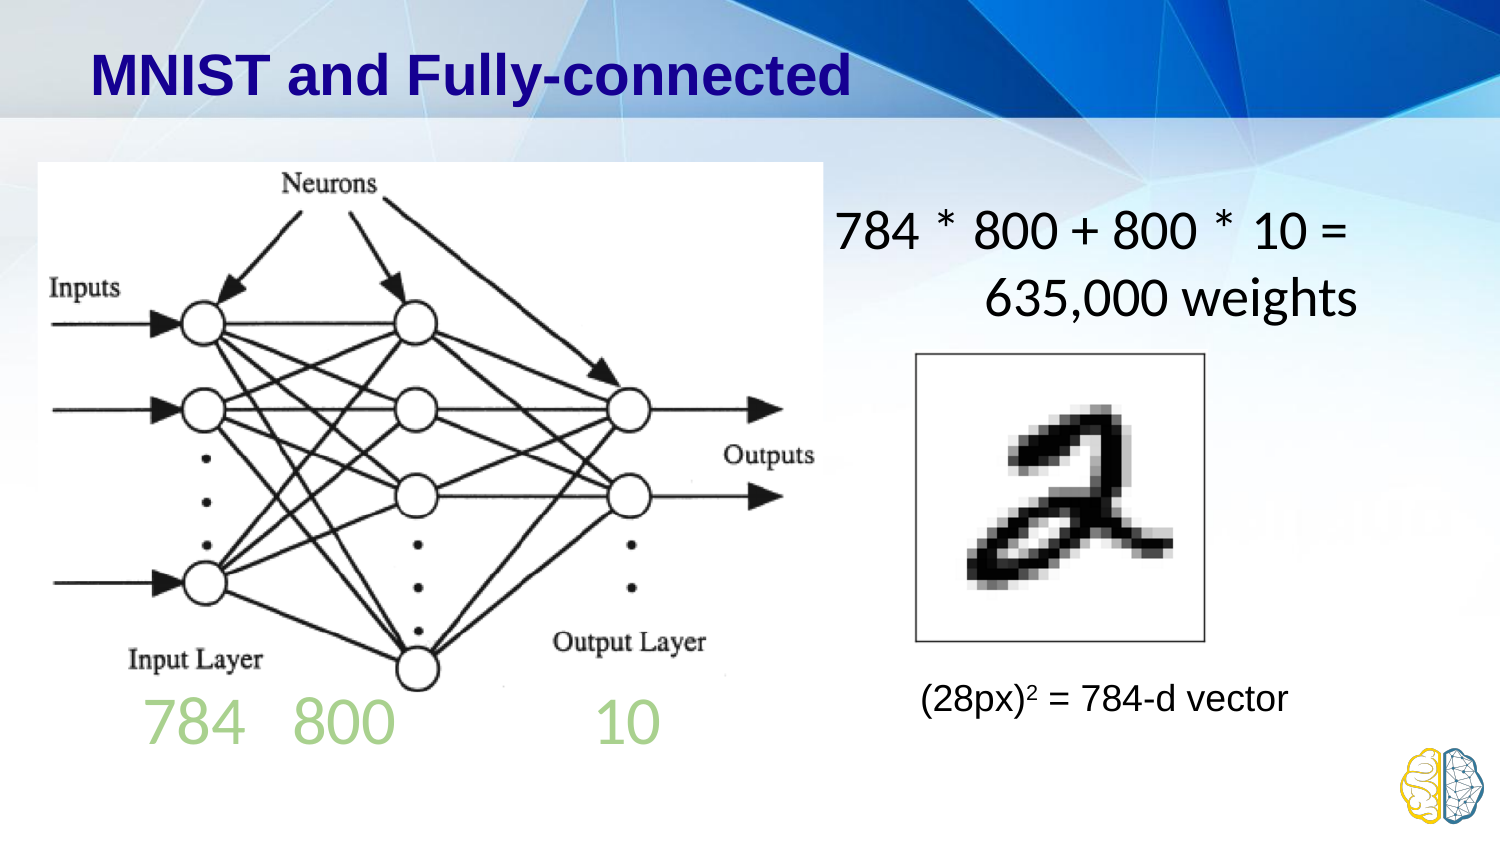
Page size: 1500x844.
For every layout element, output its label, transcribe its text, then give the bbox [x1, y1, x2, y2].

text_box 784 * 800 + 800 * 10 = 635,000 weights [827, 187, 1428, 336]
text_box (28px)2 = 784-d vector [905, 659, 1387, 736]
picture [0, 0, 1500, 844]
title MNIST and Fully-connected [75, 21, 1425, 122]
text_box 784 800 10 [130, 670, 854, 765]
